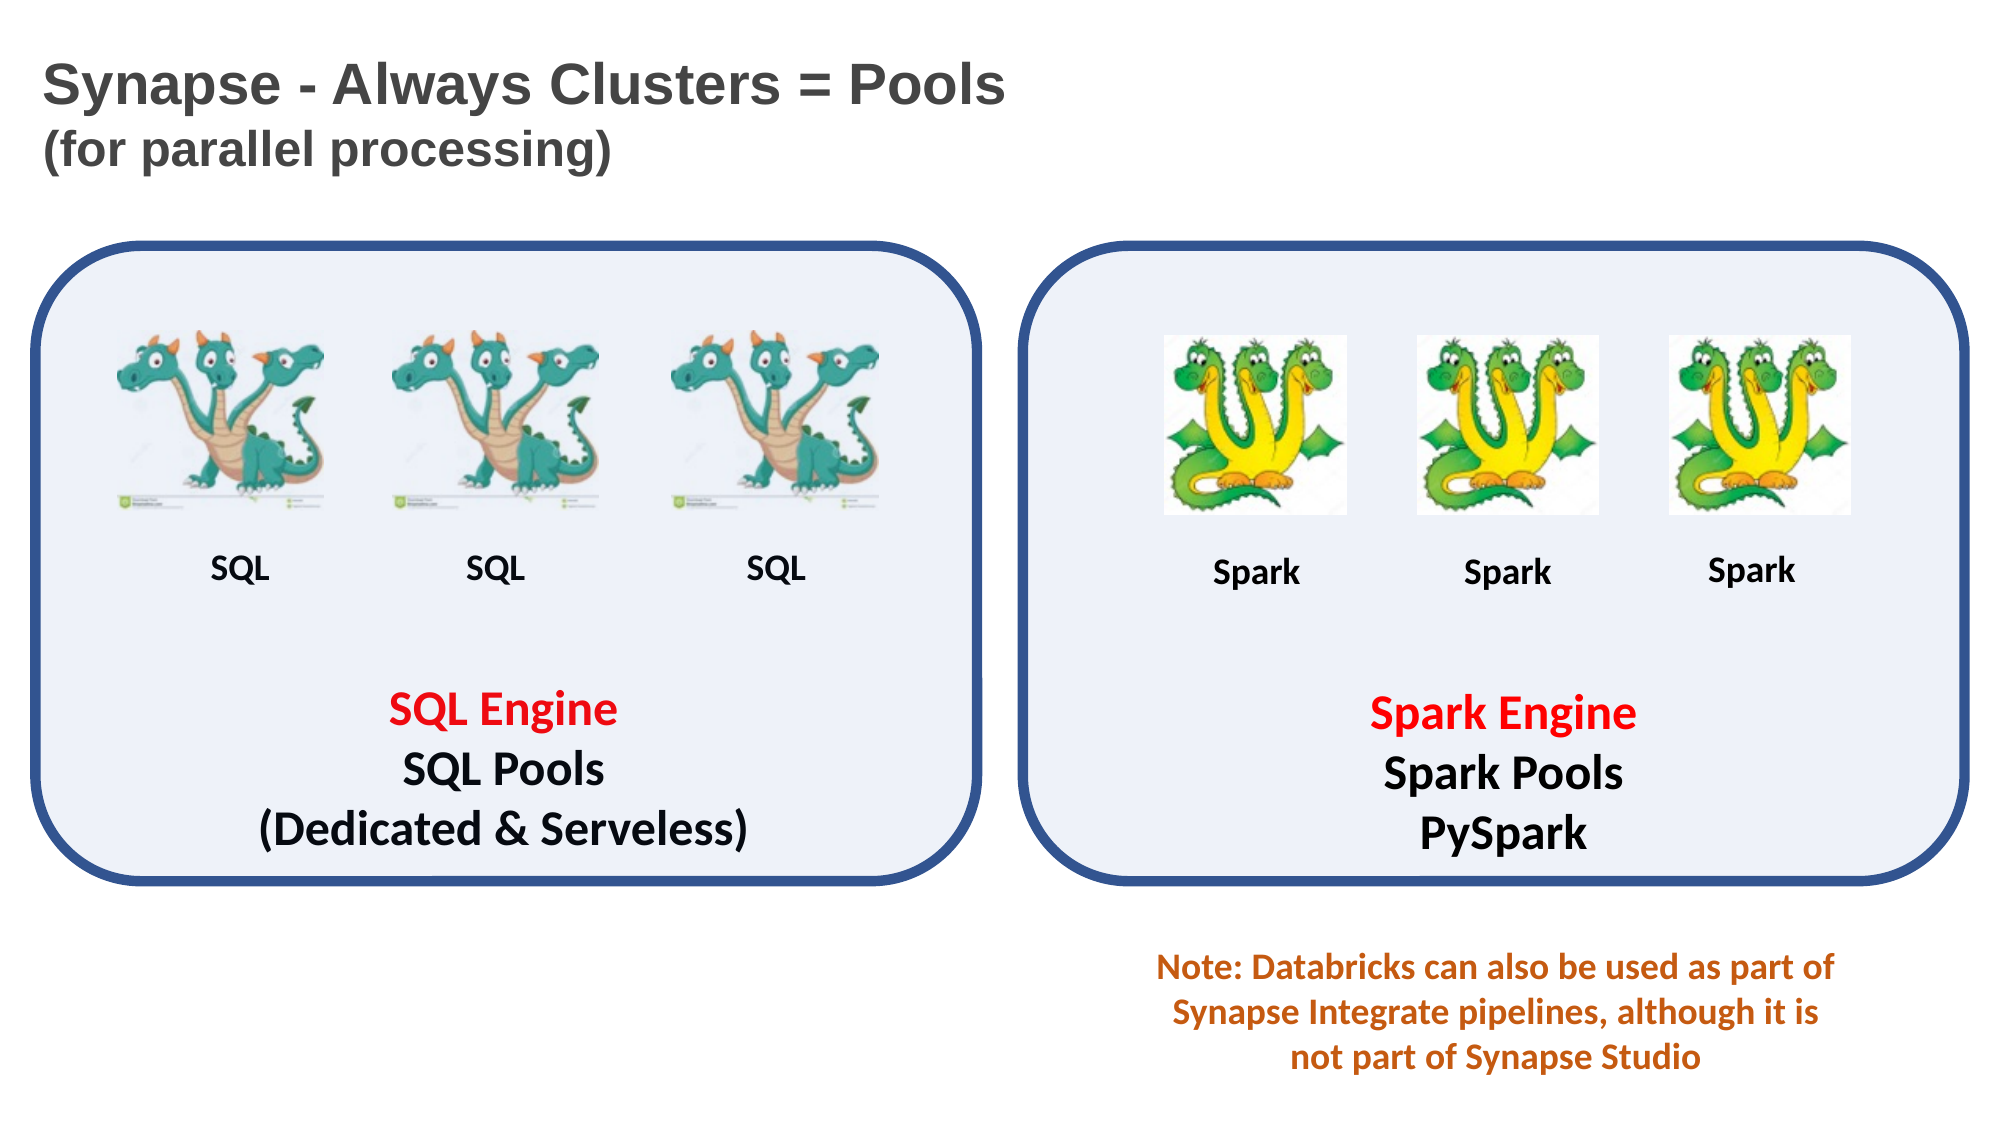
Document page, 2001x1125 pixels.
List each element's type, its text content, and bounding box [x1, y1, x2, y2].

picture [671, 330, 879, 511]
picture [1669, 335, 1851, 515]
text_box Spark [1188, 539, 1326, 600]
text_box Spark [1683, 537, 1821, 598]
picture [1416, 335, 1599, 515]
text_box [34, 244, 979, 883]
text_box Spark [1439, 539, 1577, 600]
text_box [1021, 244, 1966, 883]
picture [392, 330, 599, 511]
text_box Synapse - Always Clusters = Pools (for parallel processing) [28, 38, 1302, 184]
picture [117, 330, 324, 511]
text_box Note: Databricks can also be used as part of Synapse Integrate pipelines, although it is not part of Synapse Studio [1134, 934, 1858, 1085]
text_box Spark Engine Spark Pools PySpark [1141, 672, 1866, 867]
picture [1164, 335, 1347, 515]
